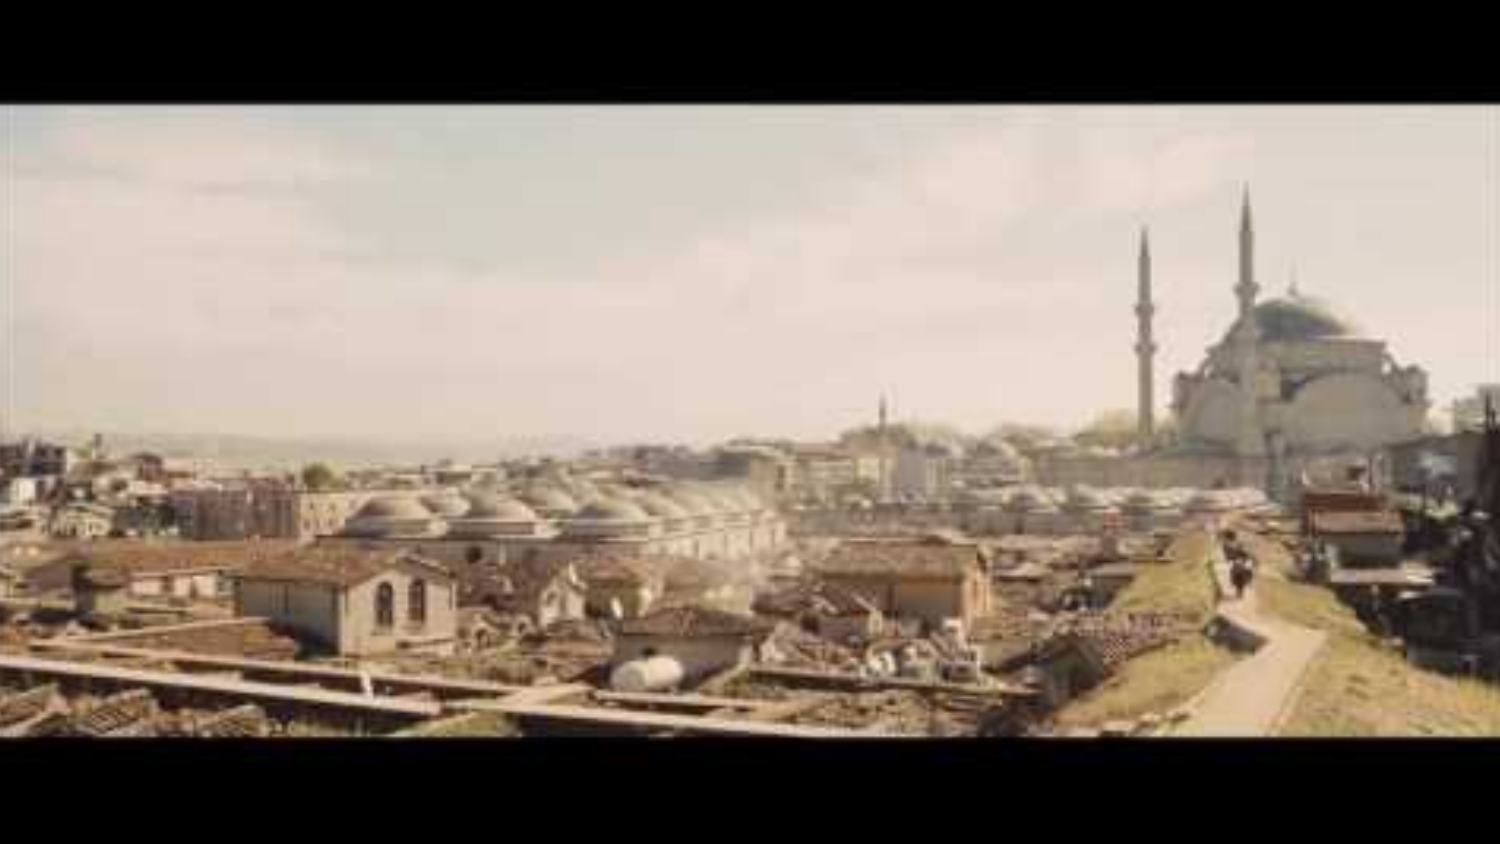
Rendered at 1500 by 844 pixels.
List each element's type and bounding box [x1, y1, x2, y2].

text_box [0, 0, 1500, 844]
